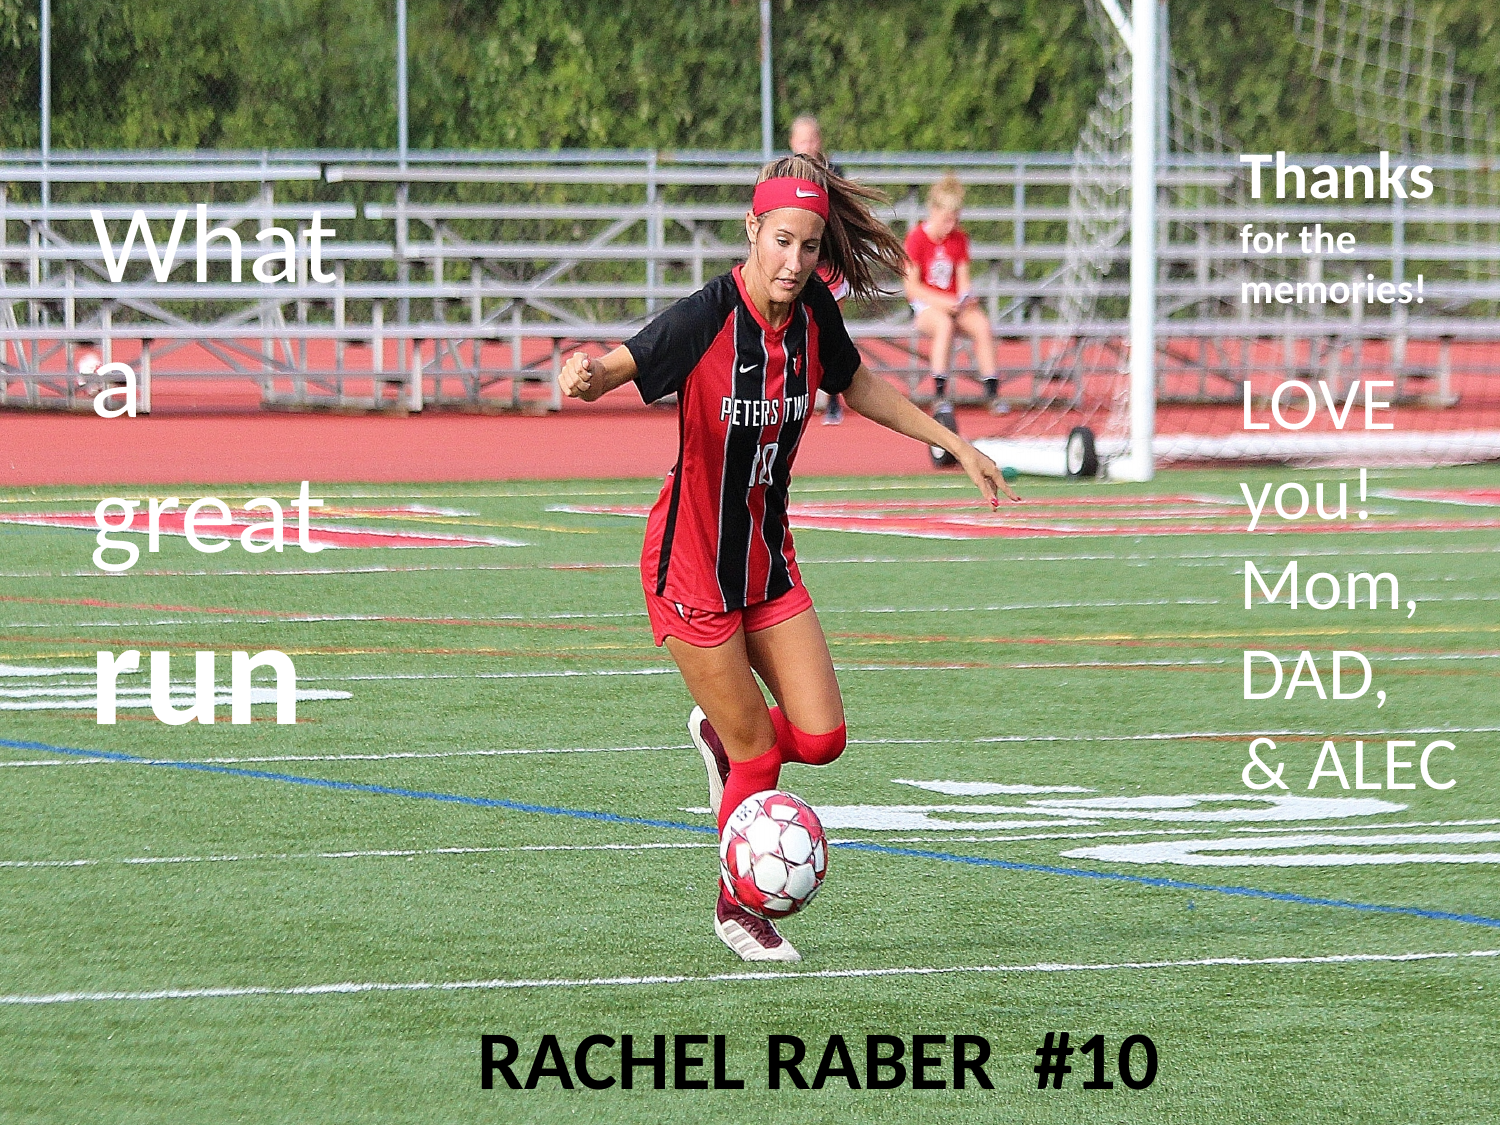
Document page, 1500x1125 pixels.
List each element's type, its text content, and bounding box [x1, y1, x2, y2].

text_box Thanks for the memories! [1224, 124, 1463, 320]
picture [0, 0, 1500, 1125]
text_box RACHEL RABER #10 [237, 999, 1400, 1114]
text_box LOVE you! Mom, DAD, & ALEC [1224, 347, 1476, 812]
text_box What a great run [74, 162, 363, 763]
